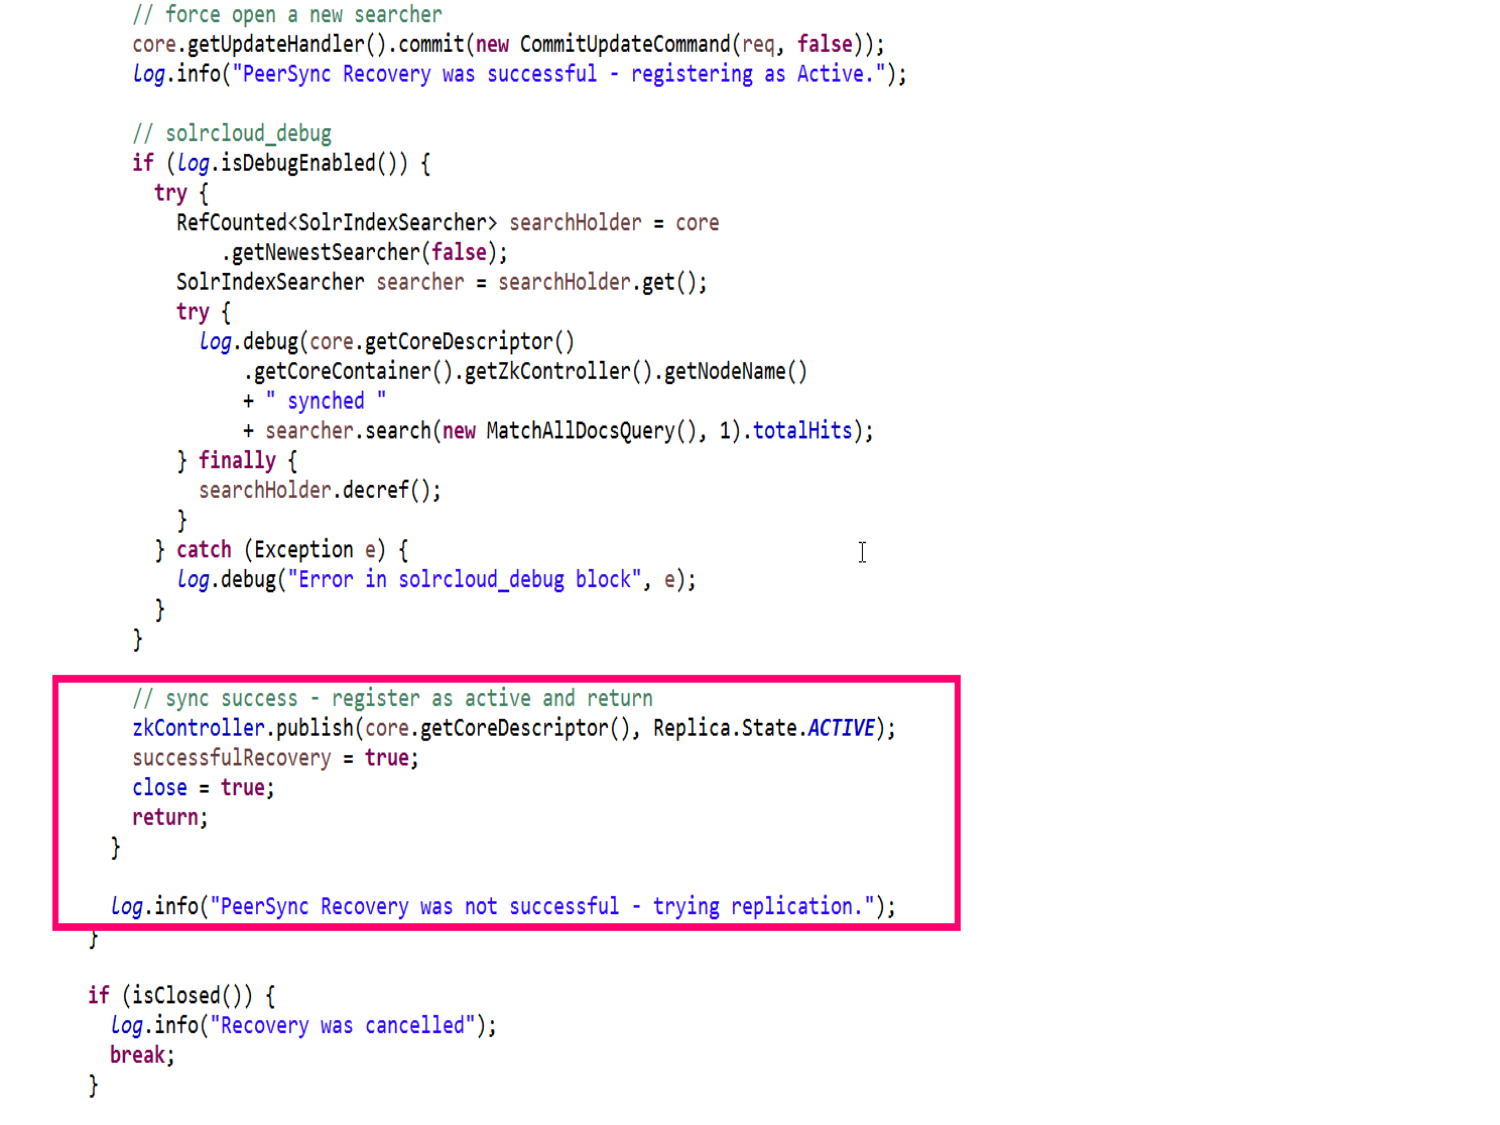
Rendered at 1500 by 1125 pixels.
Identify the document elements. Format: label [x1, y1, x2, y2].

list [0, 0, 1500, 1125]
